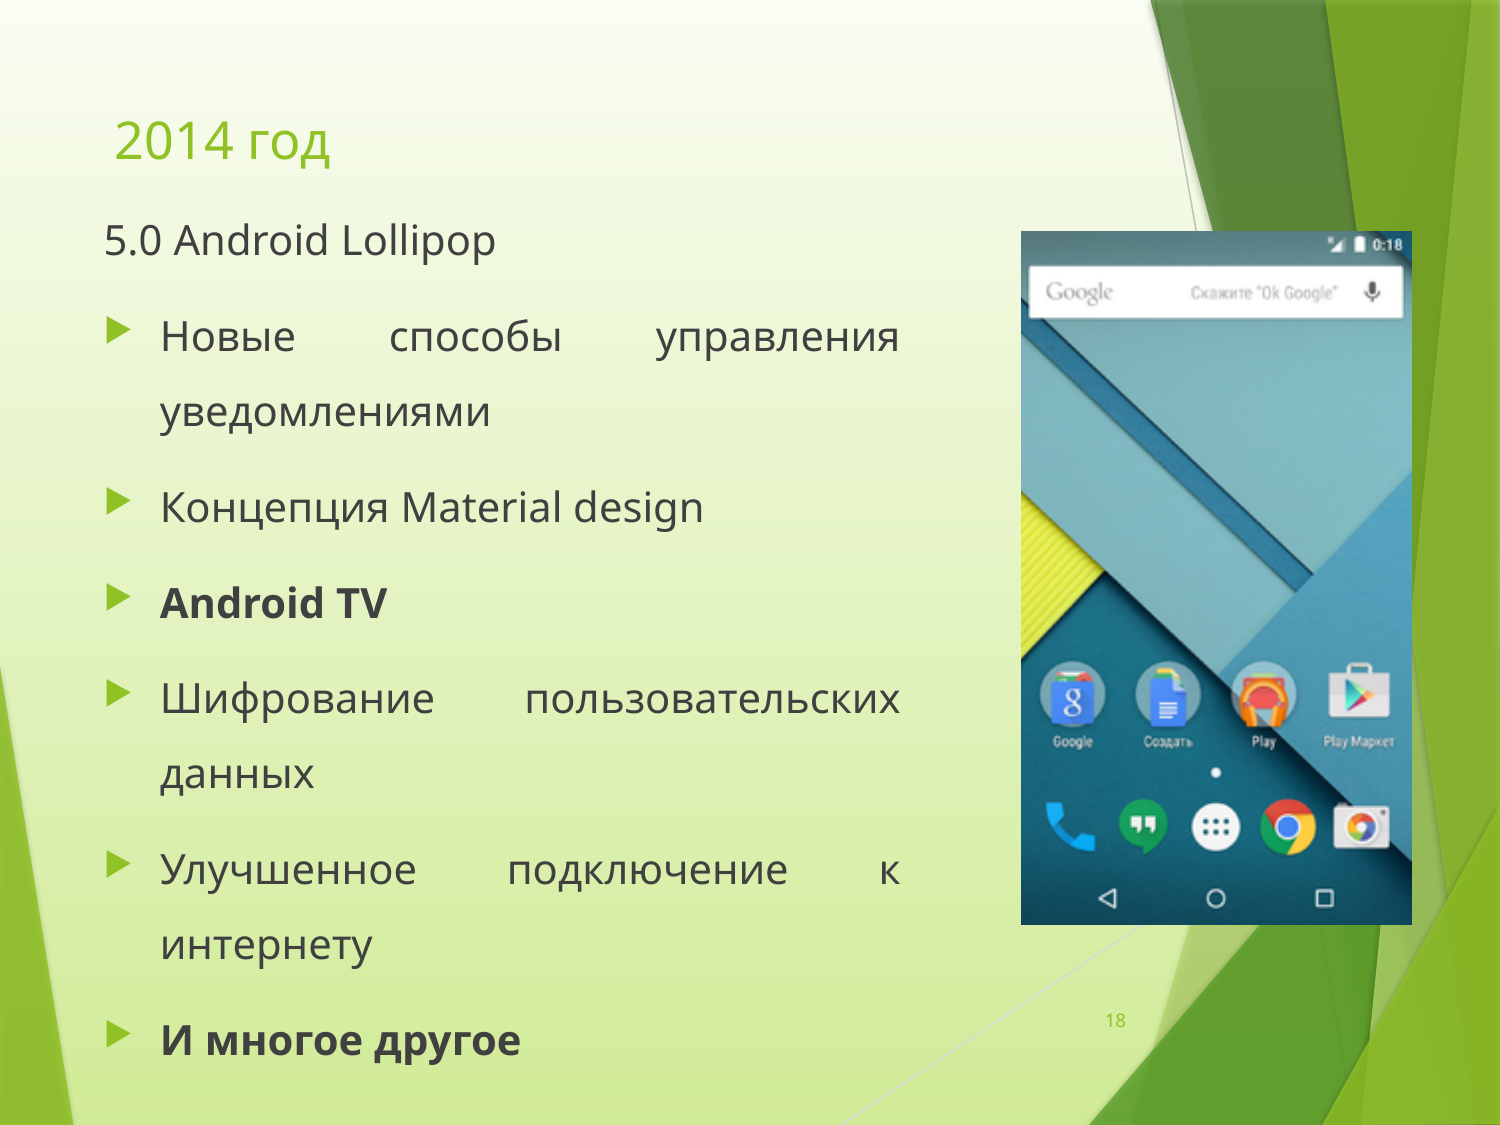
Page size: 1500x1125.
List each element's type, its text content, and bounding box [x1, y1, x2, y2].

title 2014 год [99, 99, 1142, 211]
slide_number 18 [1057, 991, 1142, 1051]
picture [1021, 231, 1413, 925]
list 5.0 Android Lollipop Новые способы управления уведомлениями Концепция Material design Android TV Шифрование пользовательских данных Улучшенное подключение к интернету И многое другое [88, 349, 916, 1095]
